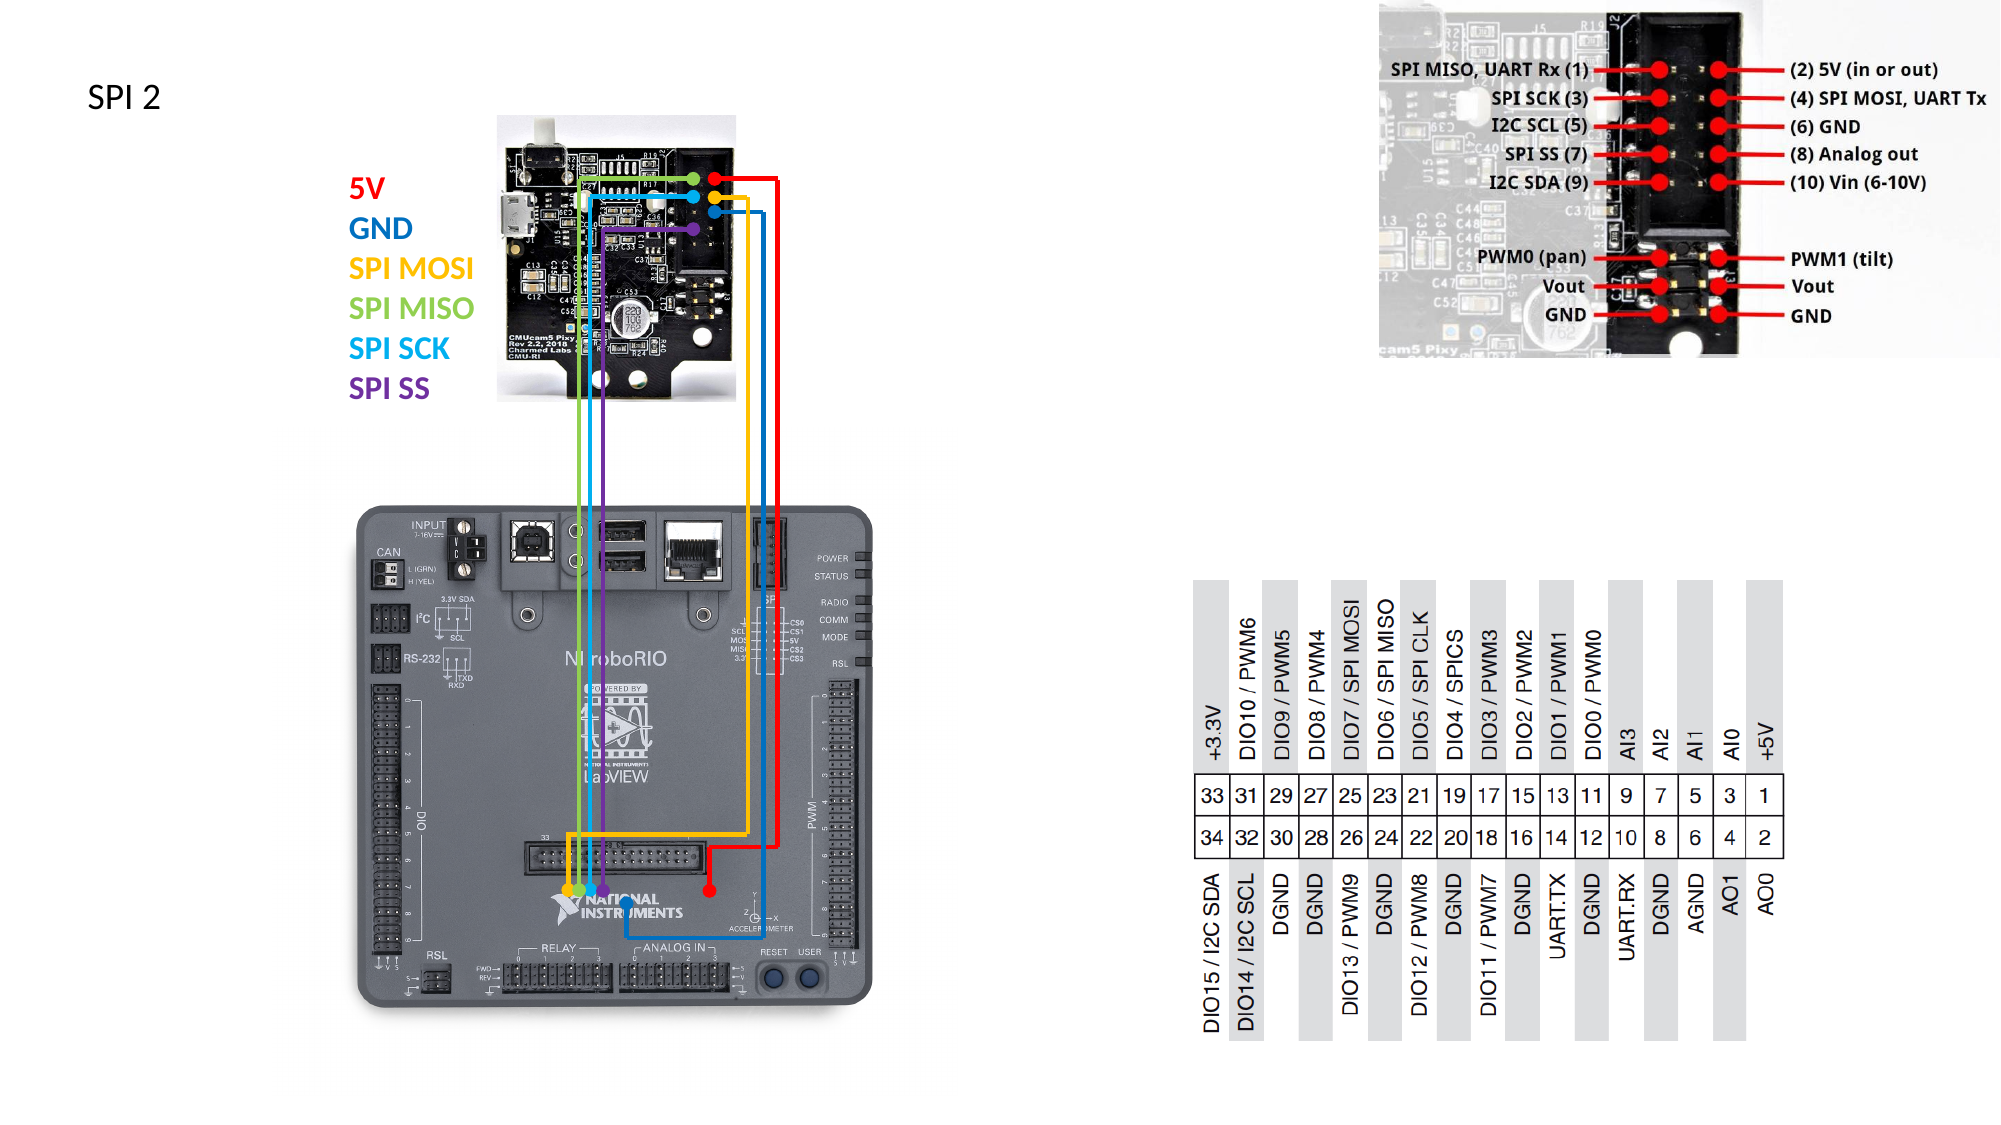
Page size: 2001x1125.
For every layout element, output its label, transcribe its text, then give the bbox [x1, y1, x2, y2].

picture [1192, 580, 1787, 1041]
picture [591, 427, 602, 834]
picture [496, 115, 737, 402]
text_box 5V GND SPI MOSI SPI MISO SPI SCK SPI SS [334, 159, 490, 427]
picture [604, 427, 747, 834]
picture [1379, 0, 2000, 358]
picture [764, 427, 777, 846]
text_box SPI 2 [72, 64, 177, 125]
picture [580, 427, 590, 834]
picture [272, 427, 959, 1097]
